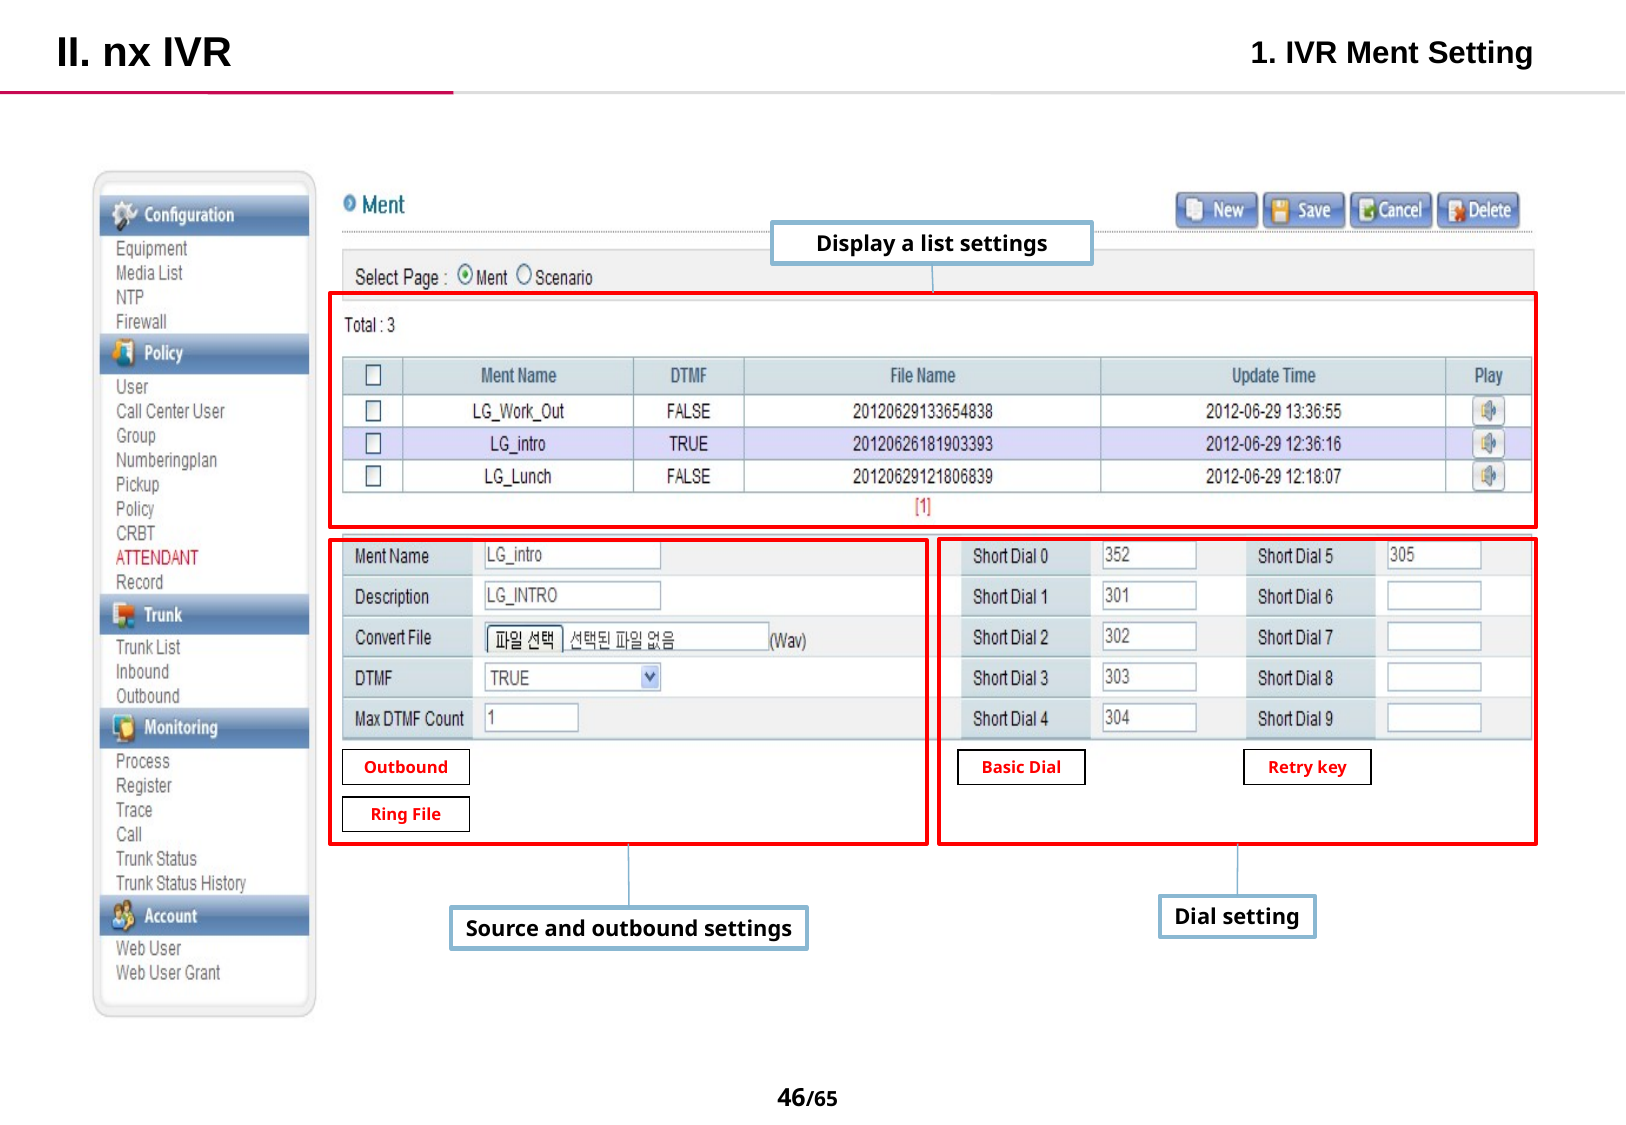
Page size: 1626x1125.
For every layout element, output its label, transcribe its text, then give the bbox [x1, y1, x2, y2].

text_box II. nx IVR [41, 7, 547, 77]
text_box 1. IVR Ment Setting [1235, 17, 1625, 78]
slide_number 45/65 [638, 1079, 978, 1118]
picture [88, 163, 1537, 1032]
